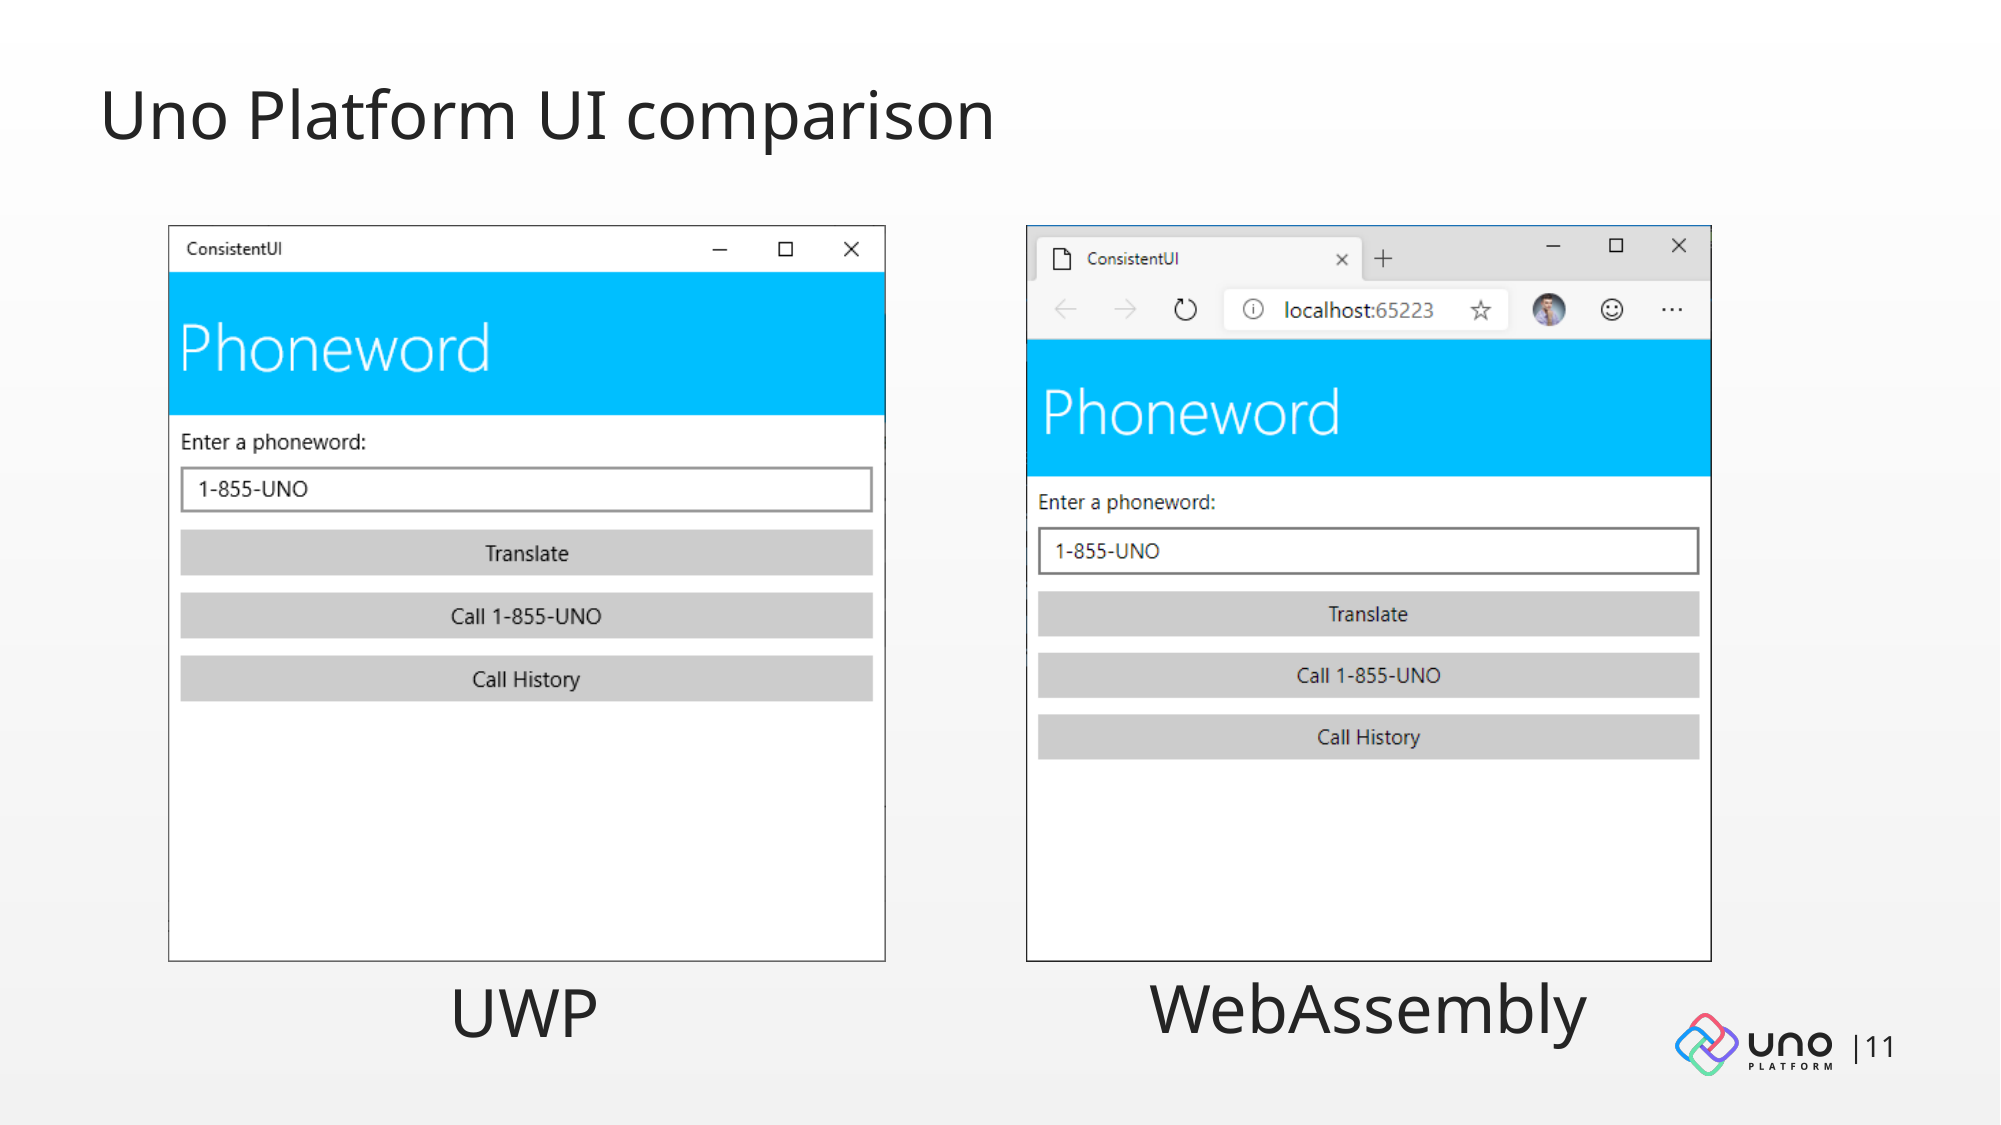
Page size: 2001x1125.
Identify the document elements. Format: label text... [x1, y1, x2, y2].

picture [1025, 225, 1712, 962]
text_box WebAssembly [1130, 967, 1607, 1048]
text_box UWP [449, 971, 604, 1052]
slide_number |11 [1831, 1030, 1898, 1066]
title Uno Platform UI comparison [99, 73, 1500, 154]
picture [167, 225, 886, 962]
picture [1675, 1013, 1832, 1076]
